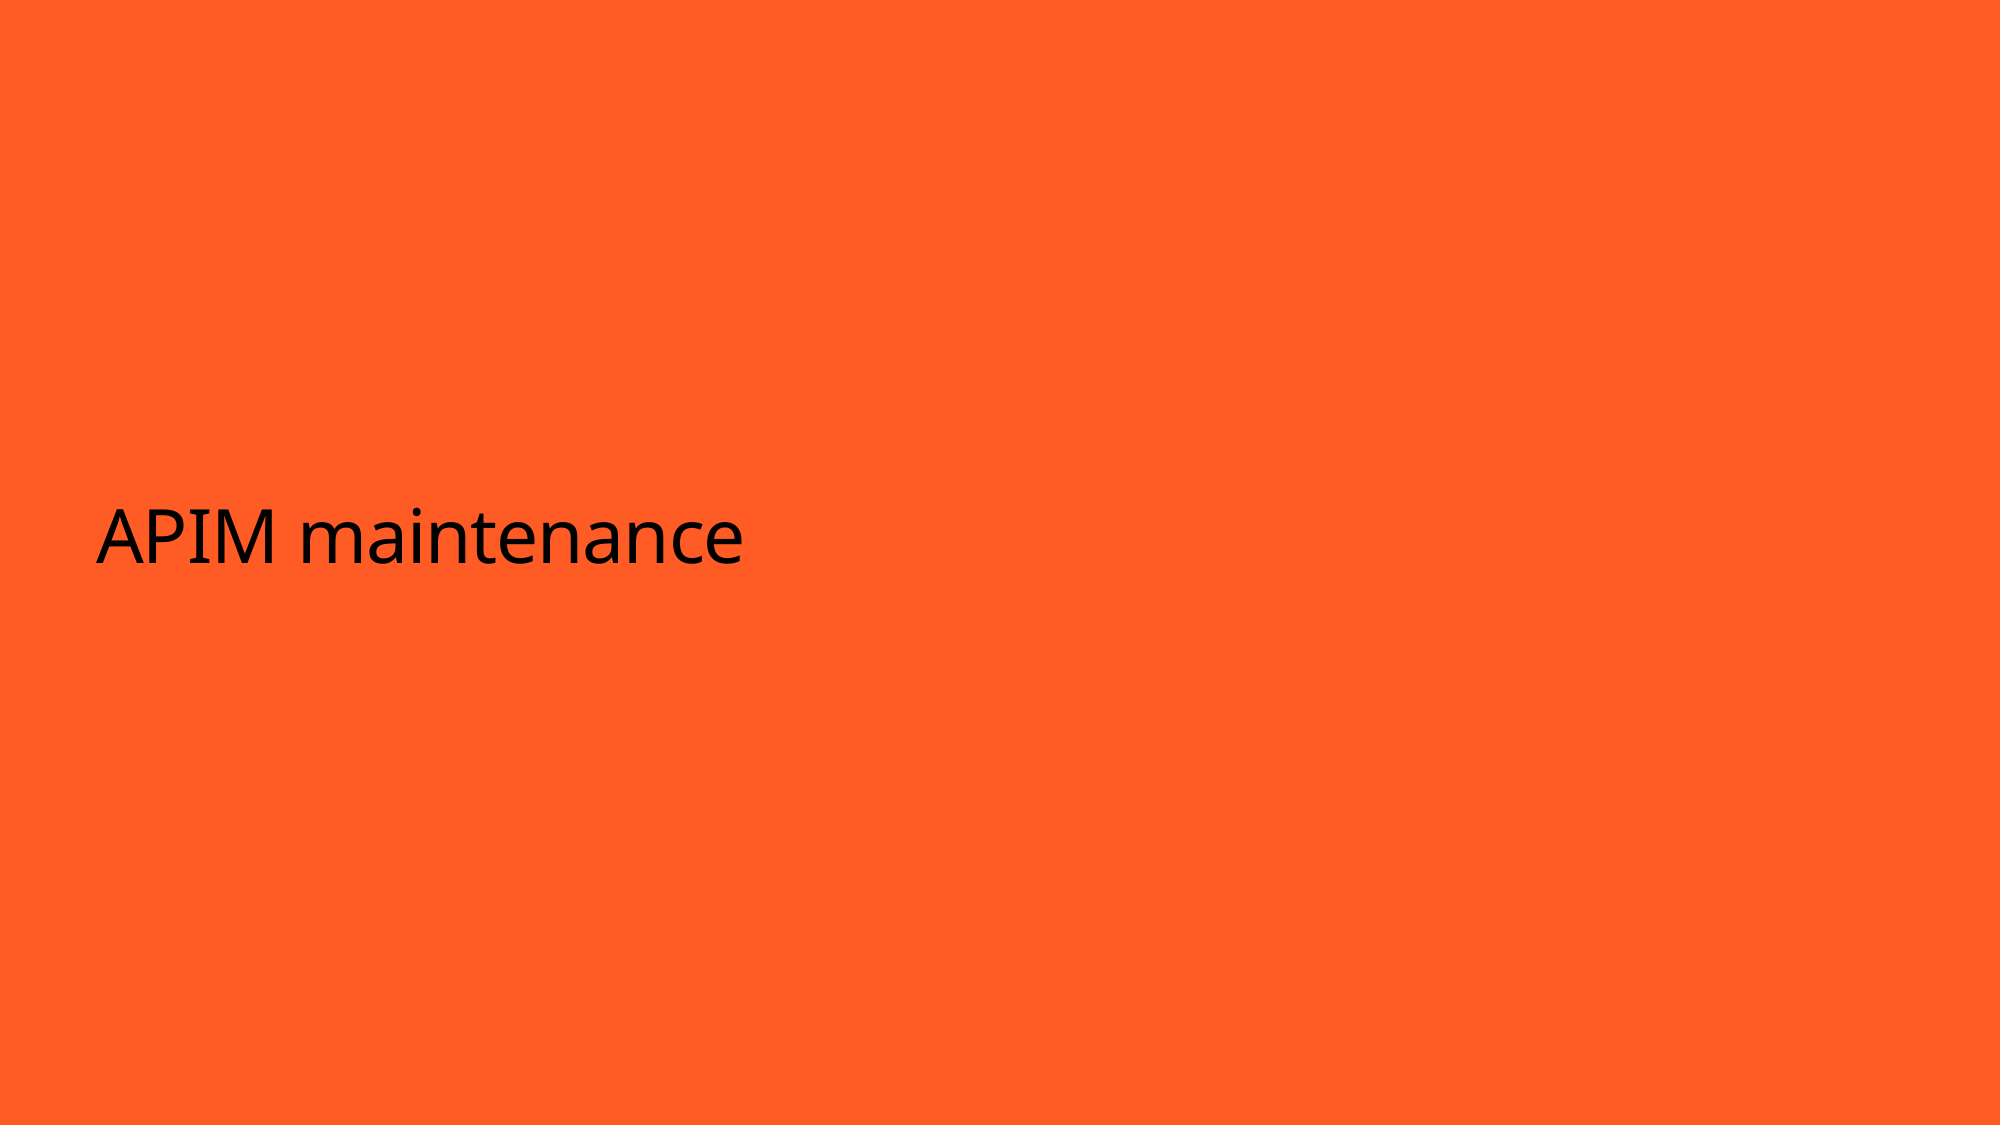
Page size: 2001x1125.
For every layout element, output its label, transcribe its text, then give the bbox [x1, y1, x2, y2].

title APIM maintenance [96, 498, 1596, 580]
